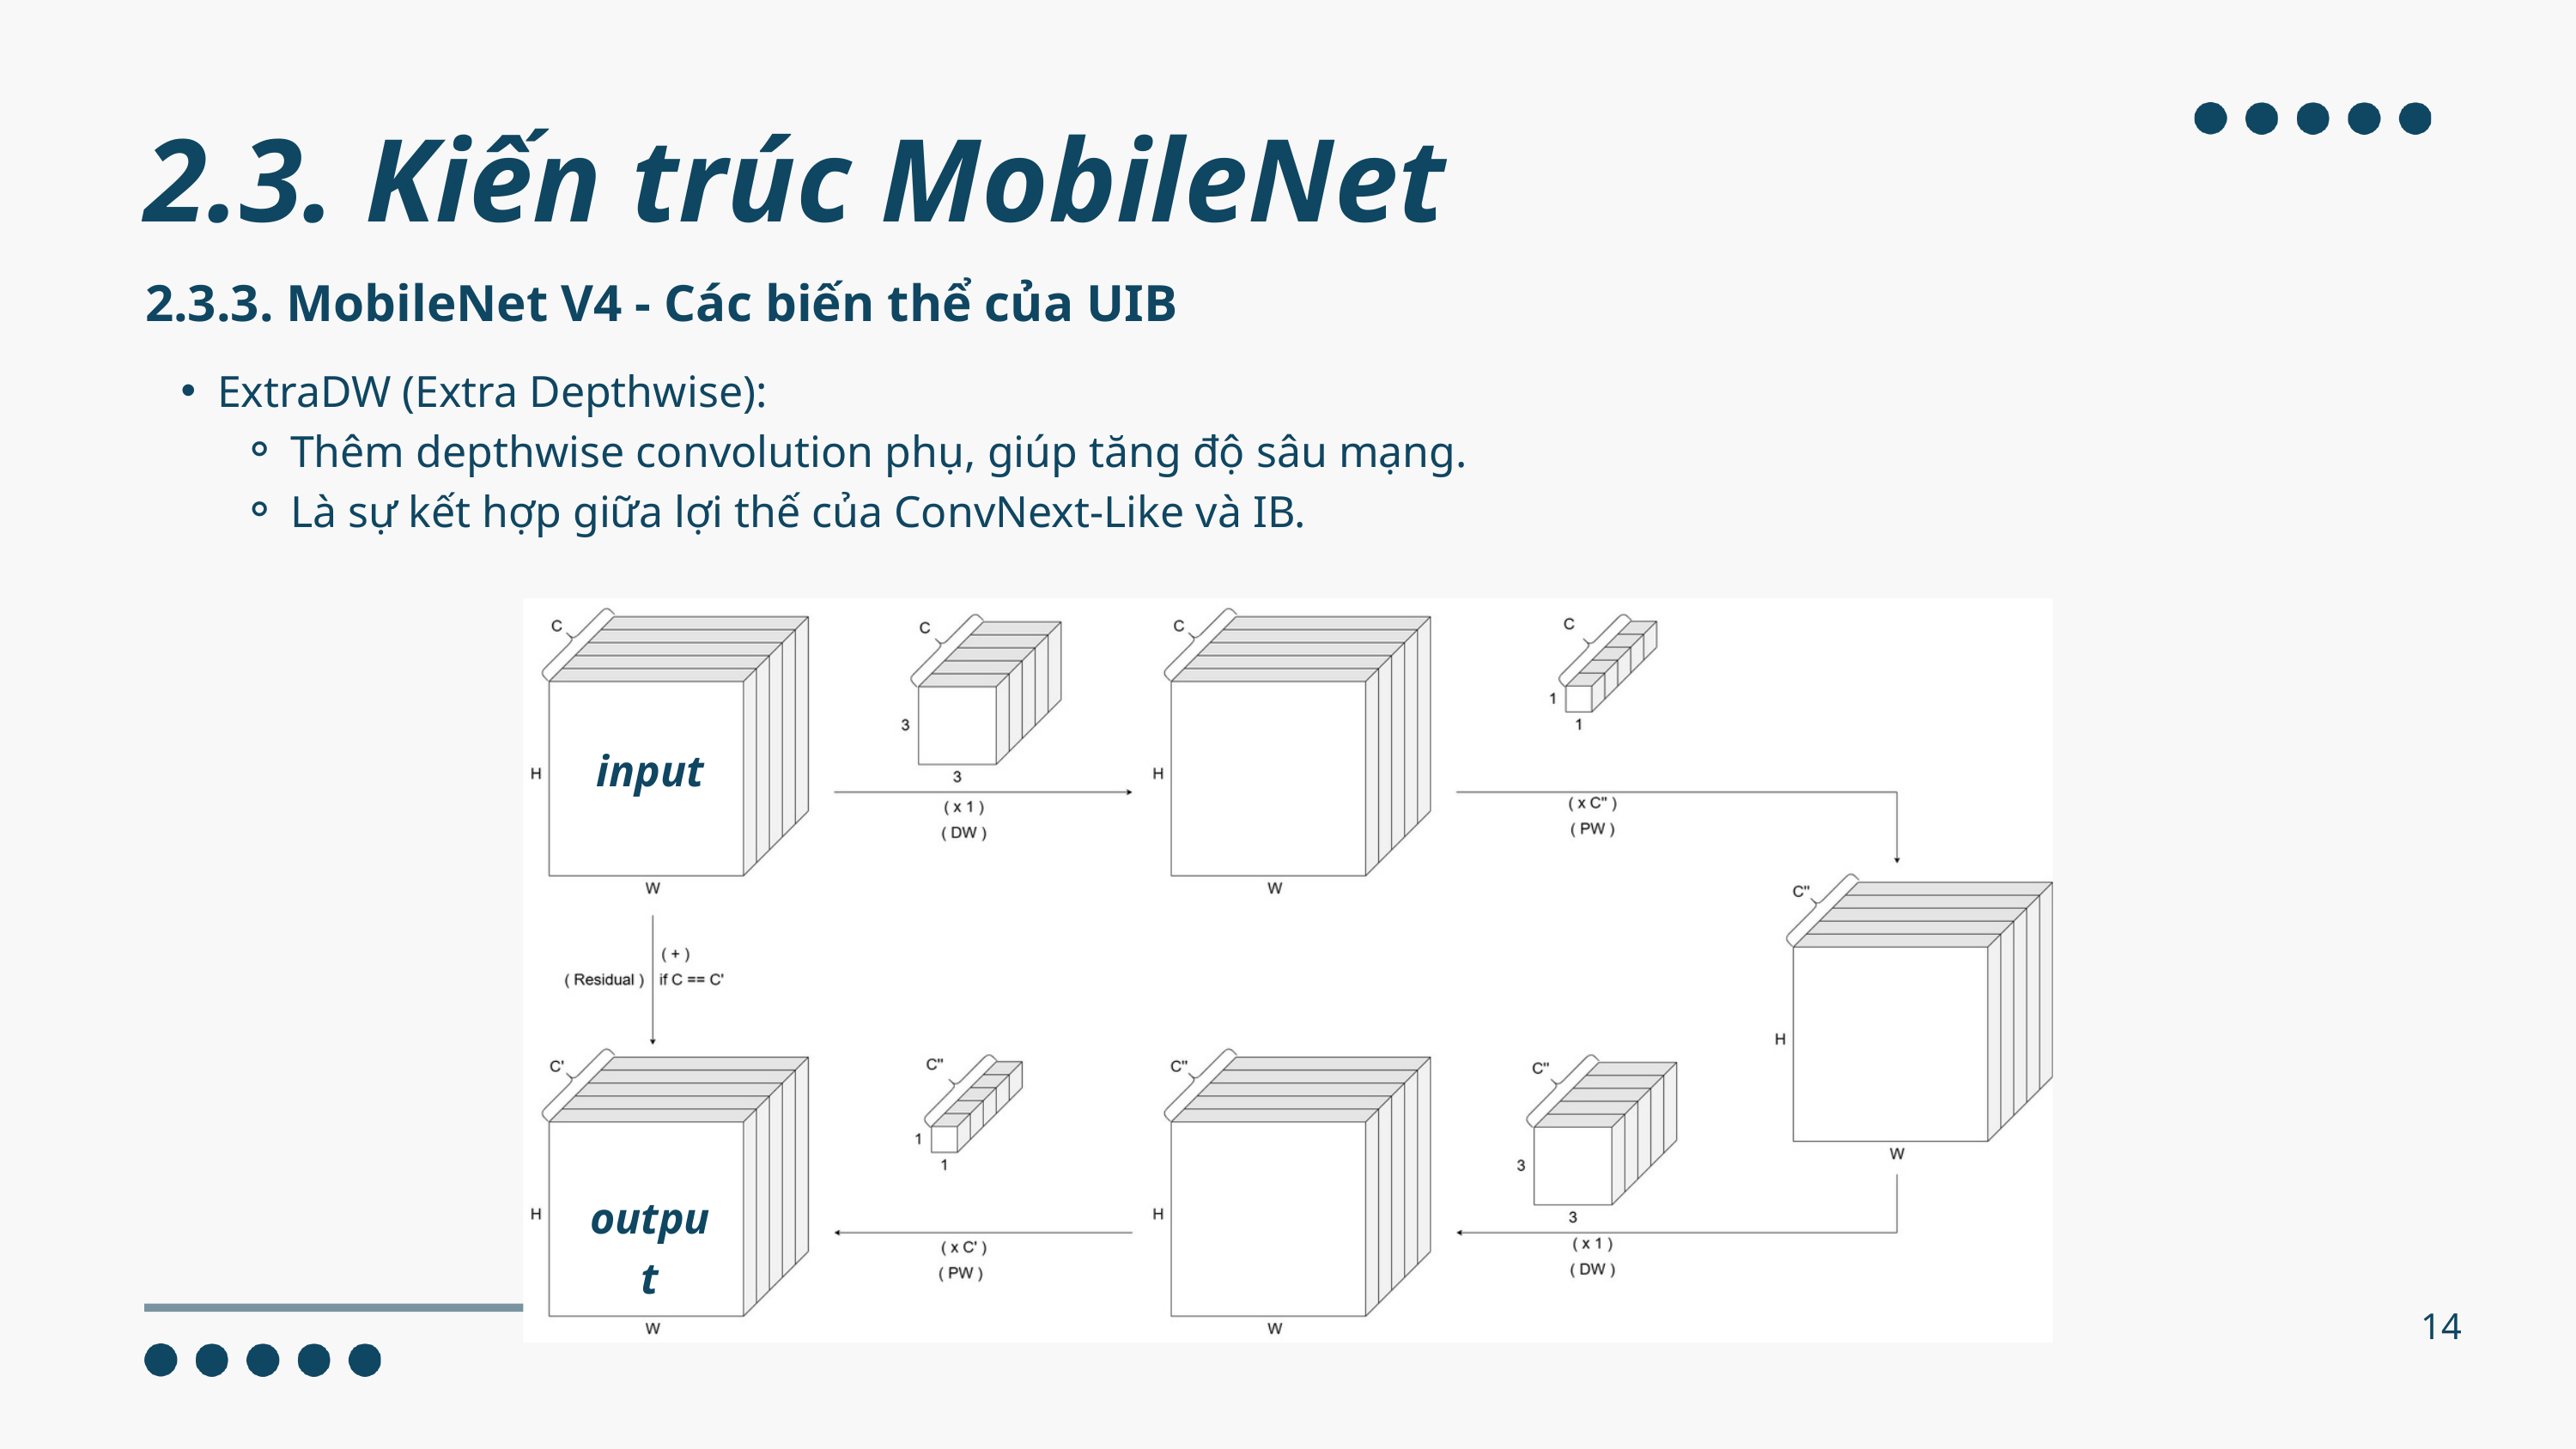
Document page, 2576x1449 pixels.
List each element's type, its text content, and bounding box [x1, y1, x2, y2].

text_box 2.3. Kiến trúc MobileNet [144, 84, 2127, 246]
text_box 14 [2421, 1296, 2463, 1348]
text_box [523, 598, 2053, 1343]
text_box [2194, 100, 2432, 136]
text_box [144, 1342, 381, 1378]
text_box ExtraDW (Extra Depthwise): Thêm depthwise convolution phụ, giúp tăng độ sâu mạng. Là sự kết hợp giữa lợi thế của ConvNext-Like và IB. [144, 355, 2512, 537]
text_box 2.3.3. MobileNet V4 - Các biến thể của UIB [145, 261, 1183, 331]
text_box input [583, 735, 717, 796]
text_box output [583, 1182, 717, 1303]
